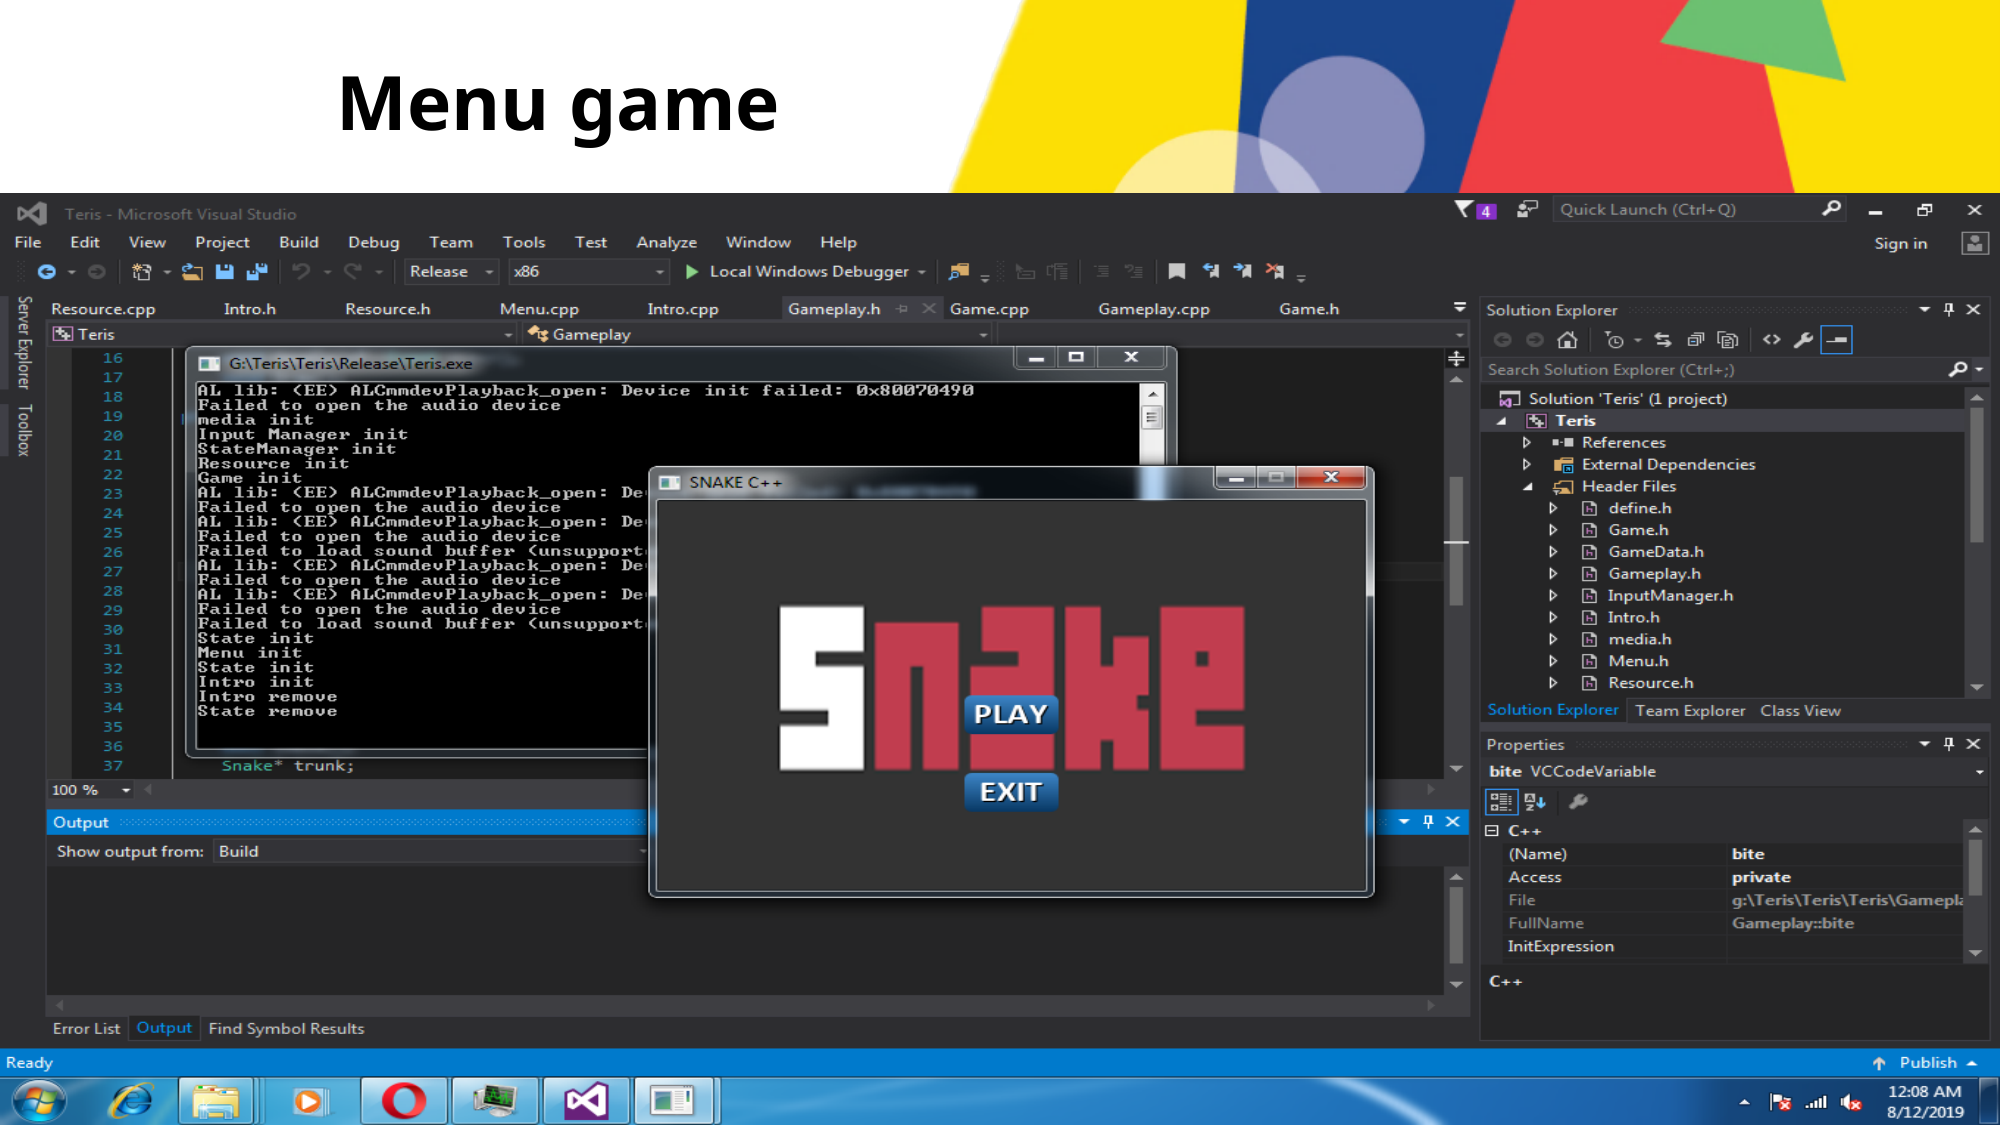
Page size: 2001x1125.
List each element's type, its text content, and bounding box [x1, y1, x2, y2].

picture [0, 0, 2000, 1125]
title Menu game [238, 29, 879, 162]
